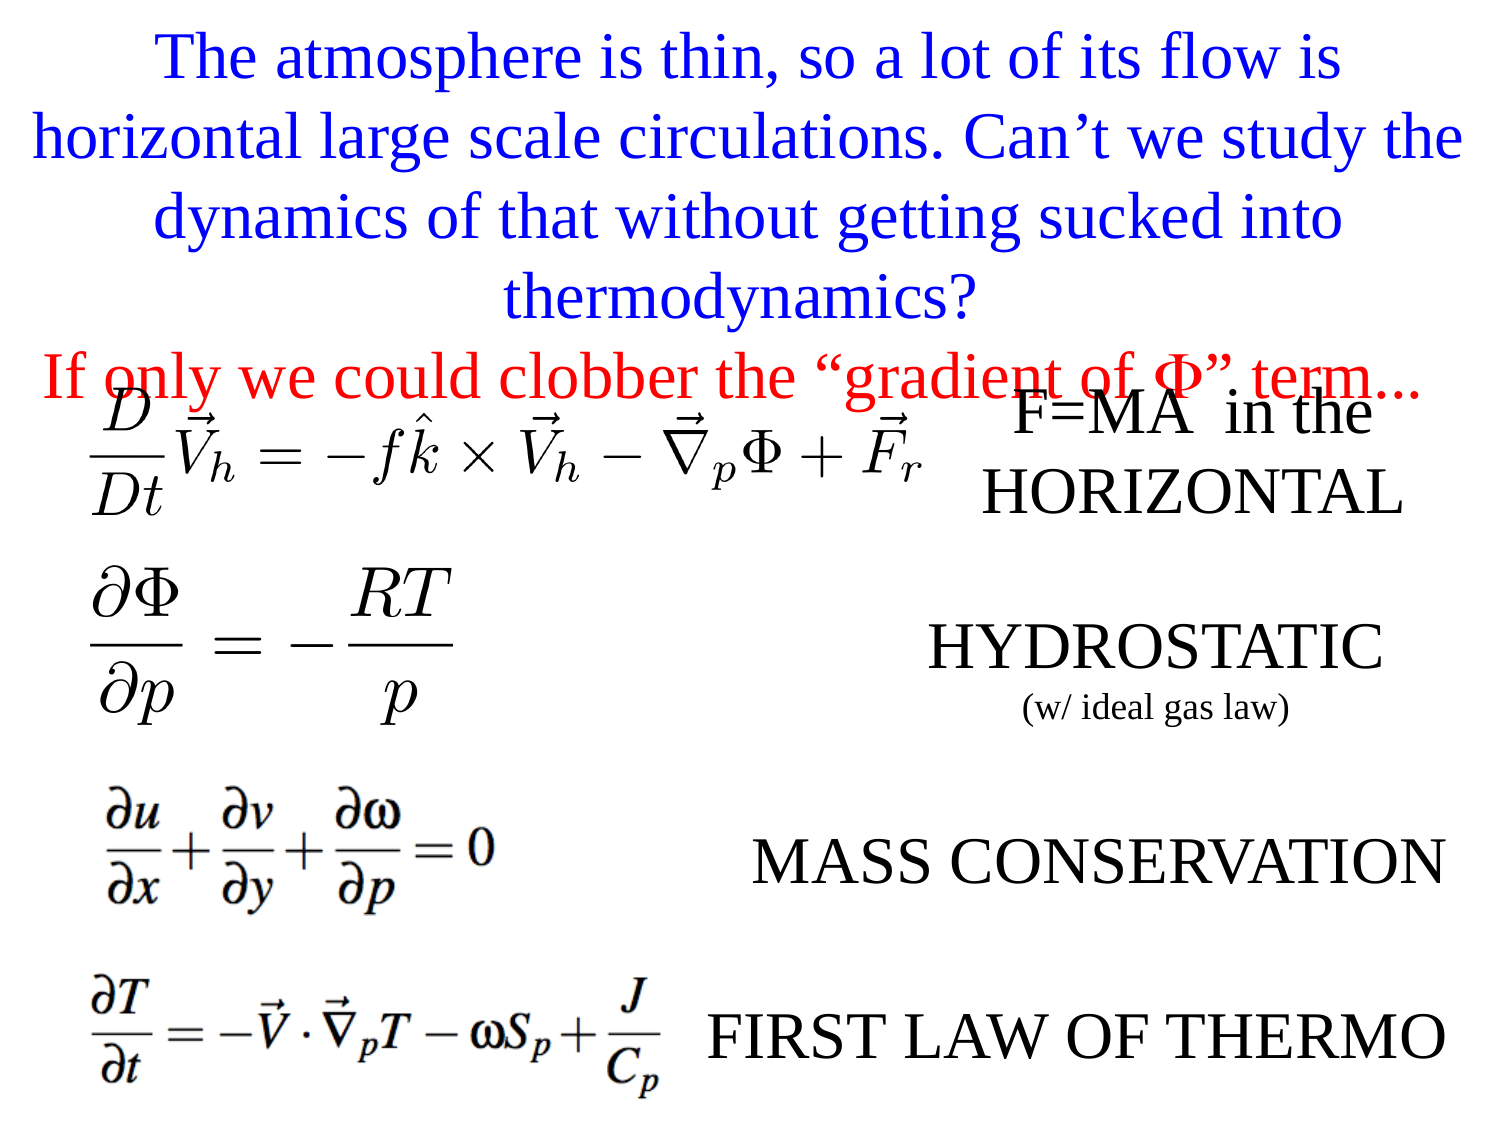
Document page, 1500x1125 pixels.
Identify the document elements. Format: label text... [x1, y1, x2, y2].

text_box F=MA in the HORIZONTAL [950, 359, 1438, 535]
text_box The atmosphere is thin, so a lot of its flow is horizontal large scale circulations. Can’t we study the dynamics of that without getting sucked into thermodynamics? If only we could clobber the “gradient of F” term... [0, 4, 1500, 420]
text_box MASS CONSERVATION [675, 809, 1463, 905]
text_box FIRST LAW OF THERMO [669, 984, 1463, 1080]
text_box HYDROSTATIC (w/ ideal gas law) [887, 594, 1425, 735]
picture [74, 971, 665, 1101]
picture [87, 562, 456, 726]
picture [87, 384, 926, 516]
picture [89, 784, 501, 917]
